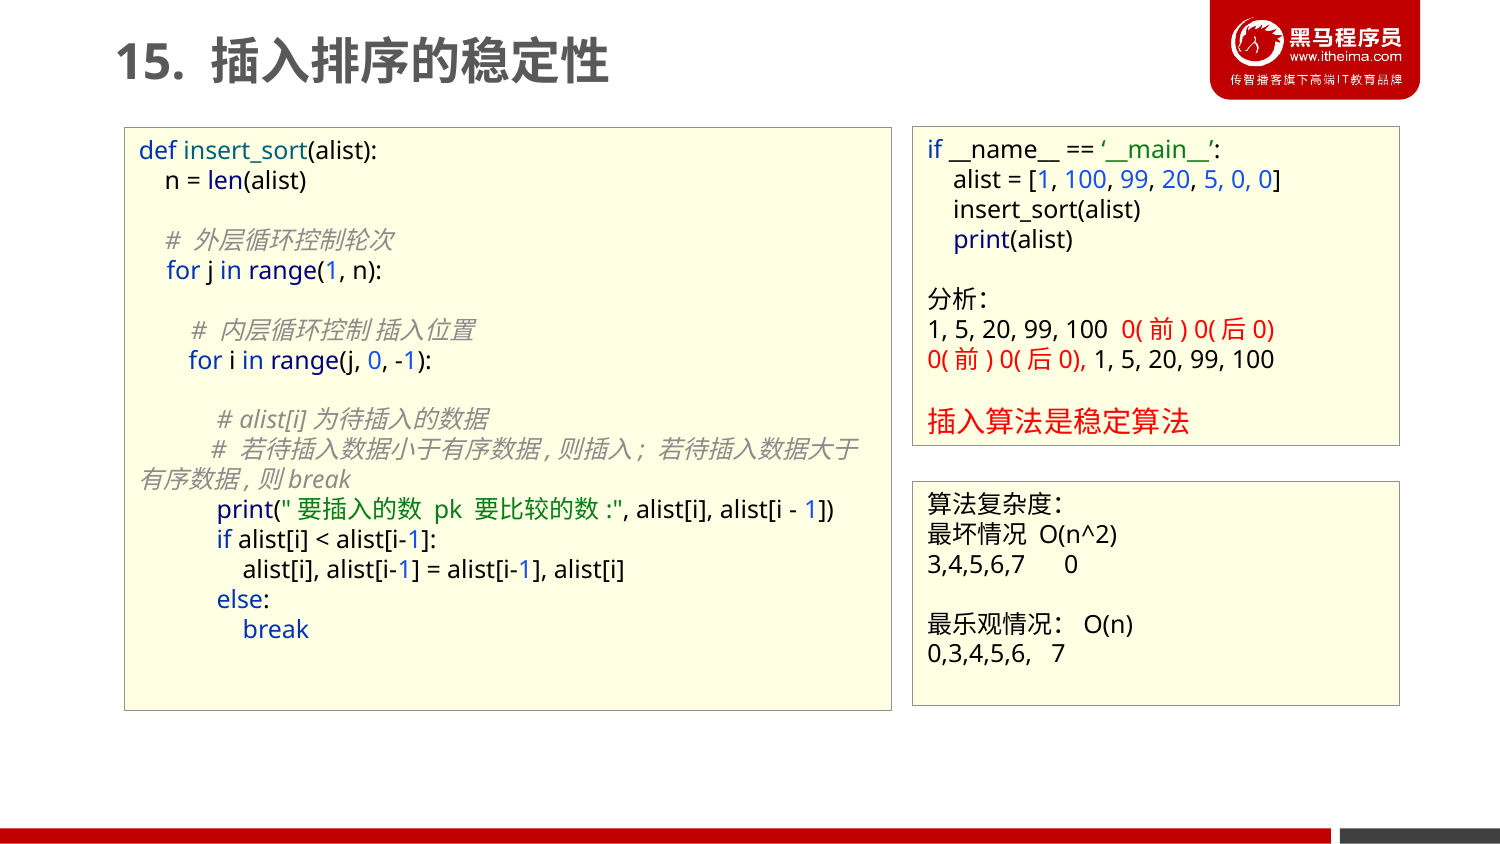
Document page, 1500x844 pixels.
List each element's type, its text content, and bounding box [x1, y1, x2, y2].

text_box def insert_sort(alist): n = len(alist) # 外层循环控制轮次 for j in range(1, n): # 内层循环控制 插入位置 for i in range(j, 0, -1): # alist[i]为待插入的数据 # 若待插入数据小于有序数据,则插入; 若待插入数据大于有序数据,则break print("要插入的数 pk 要比较的数:", alist[i], alist[i - 1]) if alist[i] < alist[i-1]: alist[i], alist[i-1] = alist[i-1], alist[i] else: break [123, 127, 892, 711]
text_box 15. 插入排序的稳定性 [103, 0, 987, 130]
picture [1212, 8, 1421, 94]
text_box 算法复杂度： 最坏情况 O(n^2) 3,4,5,6,7 0 最乐观情况：O(n) 0,3,4,5,6, 7 [912, 480, 1400, 706]
text_box if __name__ == ‘__main__’: alist = [1, 100, 99, 20, 5, 0, 0] insert_sort(alist) print(alist) 分析： 1, 5, 20, 99, 100 0(前) 0(后0) 0(前) 0(后0), 1, 5, 20, 99, 100 插入算法是稳定算法 [912, 126, 1400, 446]
